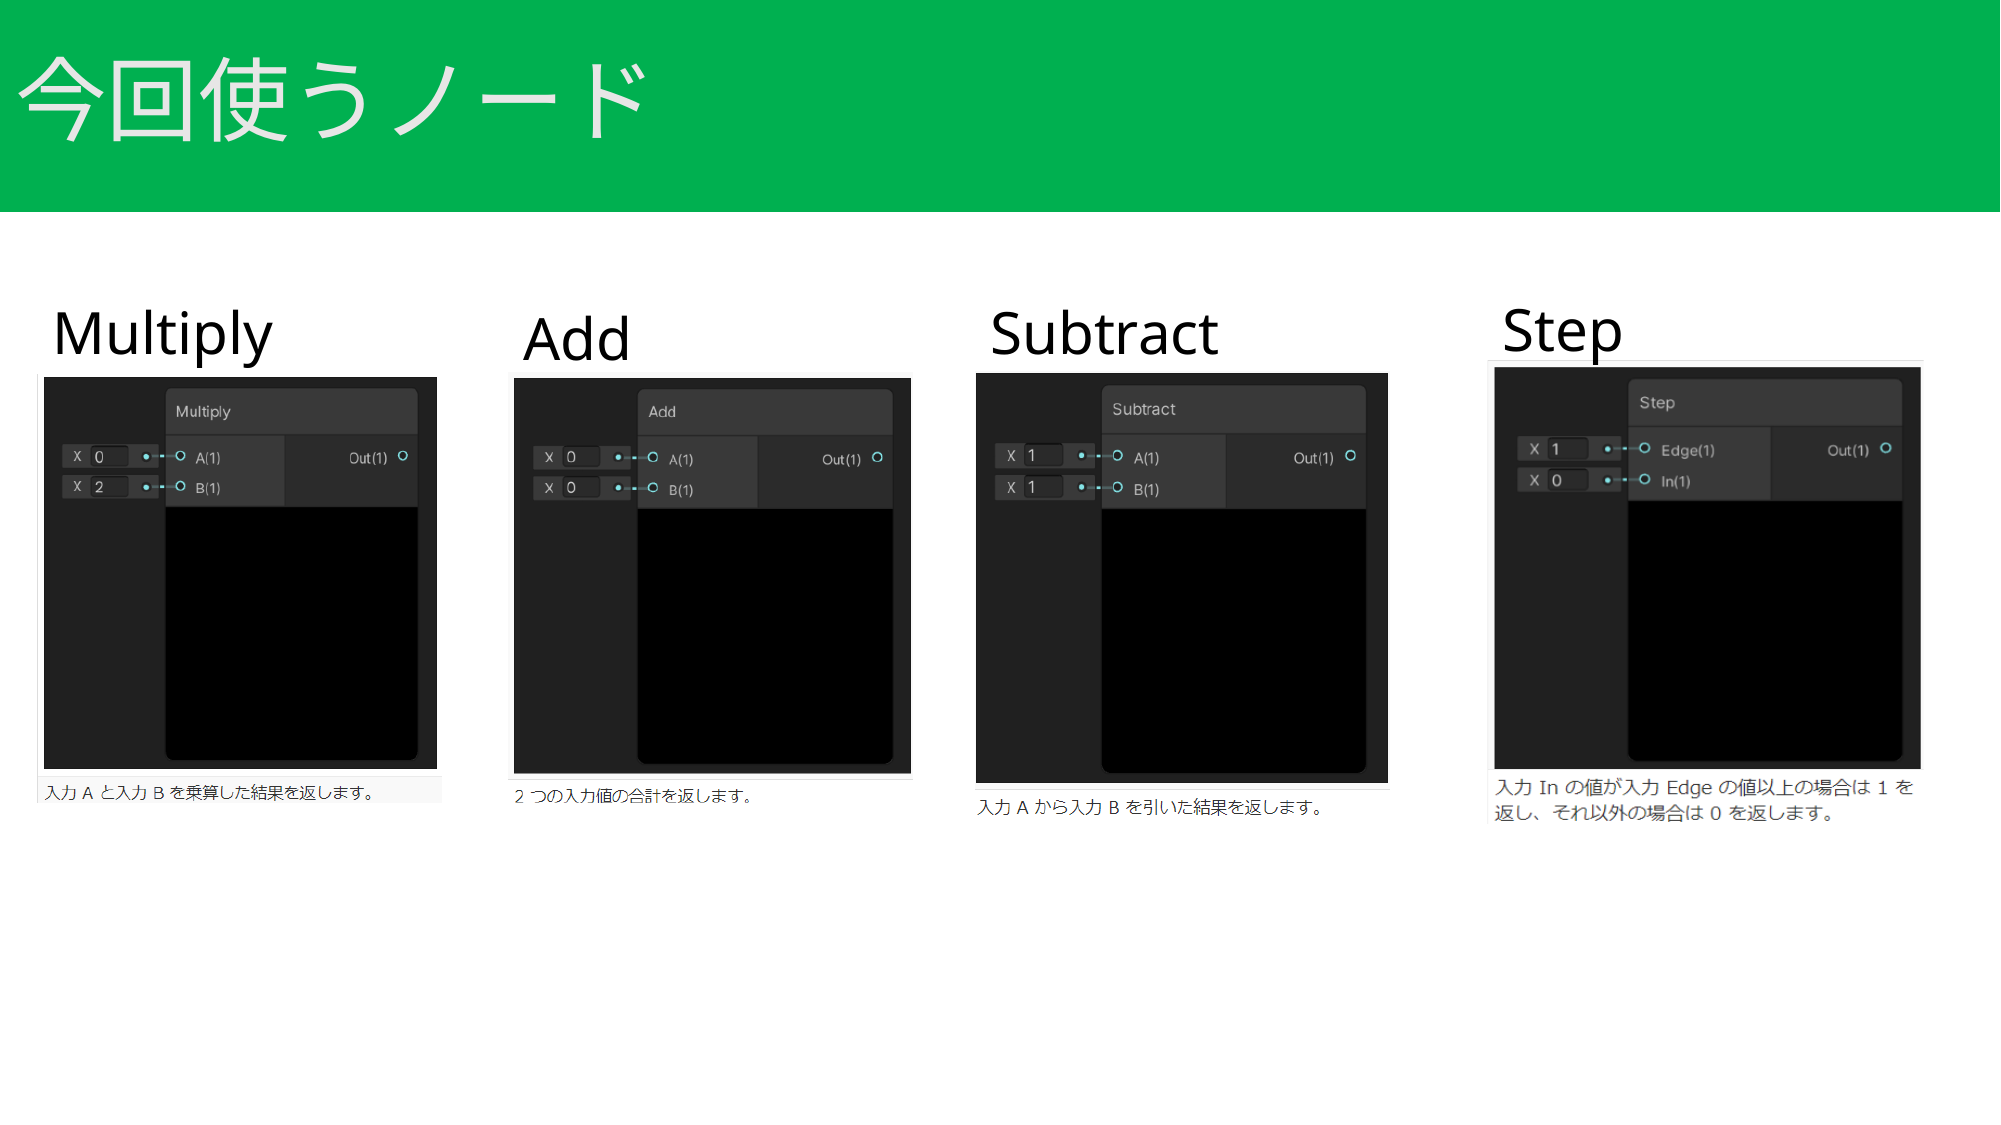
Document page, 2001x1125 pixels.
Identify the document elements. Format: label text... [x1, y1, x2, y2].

text_box Multiply [37, 288, 361, 374]
picture [508, 372, 913, 803]
text_box Subtract [975, 288, 1298, 371]
picture [37, 374, 442, 803]
text_box Add [508, 294, 831, 372]
text_box Step [1487, 285, 1810, 360]
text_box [1487, 360, 1924, 825]
title 今回使うノード [0, 0, 2000, 212]
picture [975, 371, 1390, 825]
